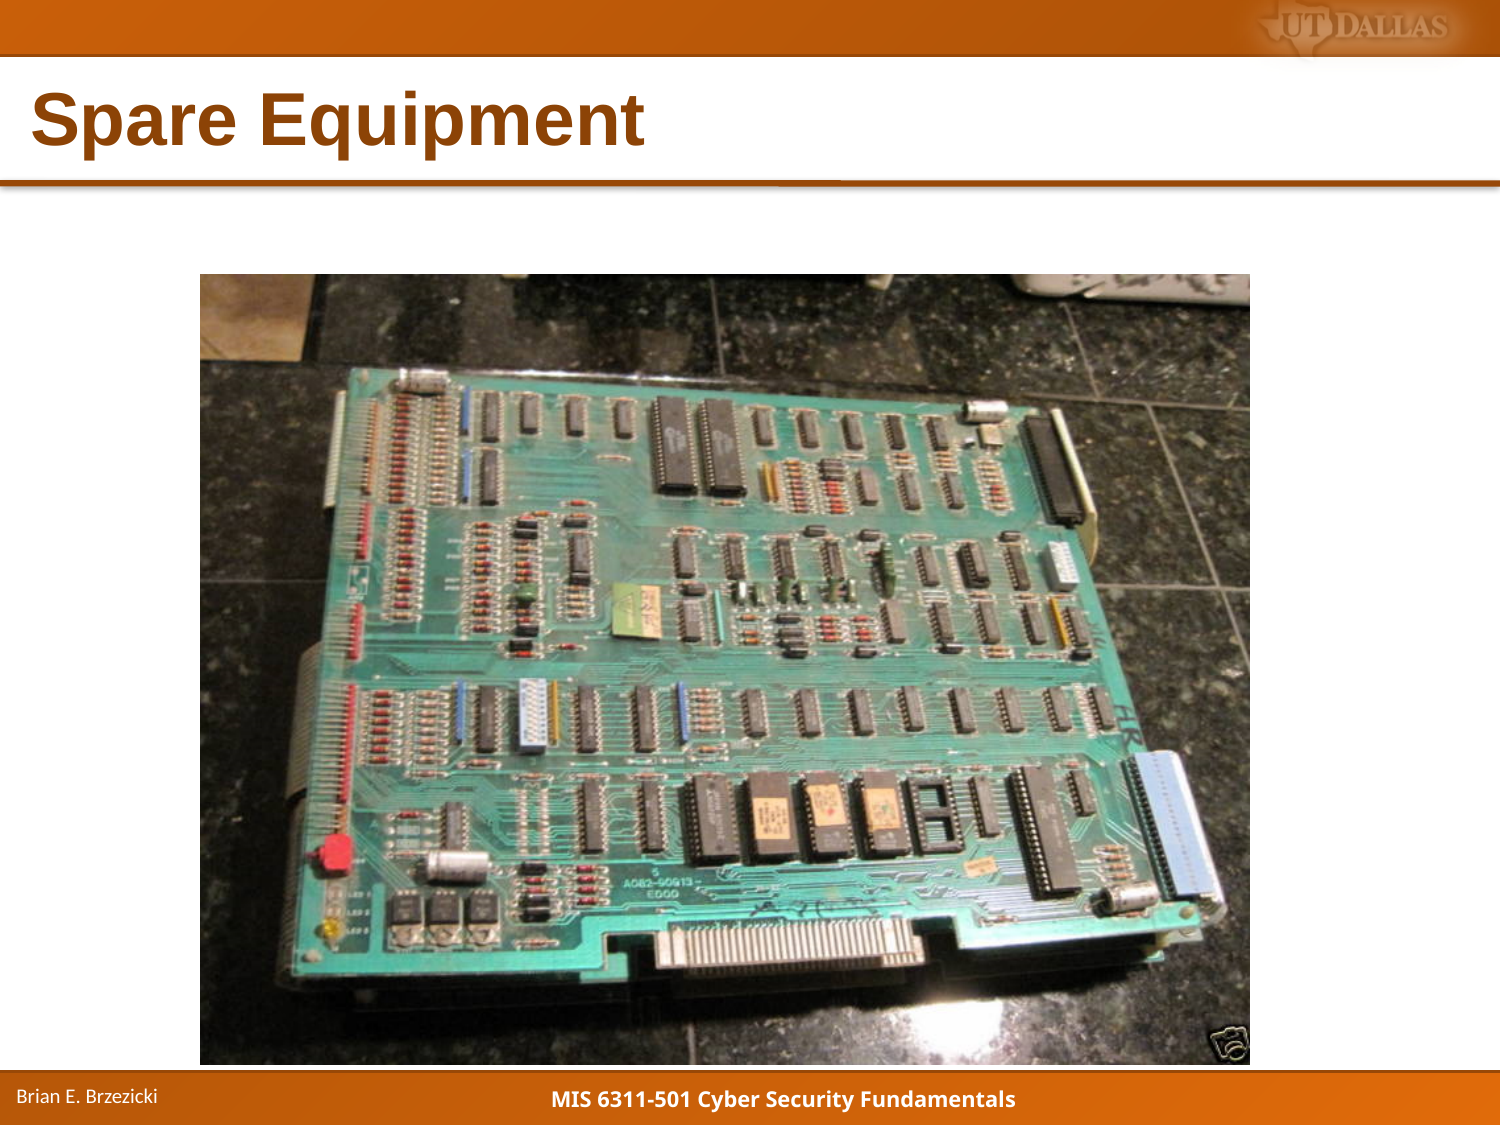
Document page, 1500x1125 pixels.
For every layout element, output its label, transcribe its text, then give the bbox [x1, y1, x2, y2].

text_box Brian E. Brzezicki [1, 1074, 173, 1115]
title Spare Equipment [0, 64, 1500, 178]
picture [199, 274, 1251, 1065]
picture [1218, 0, 1500, 64]
